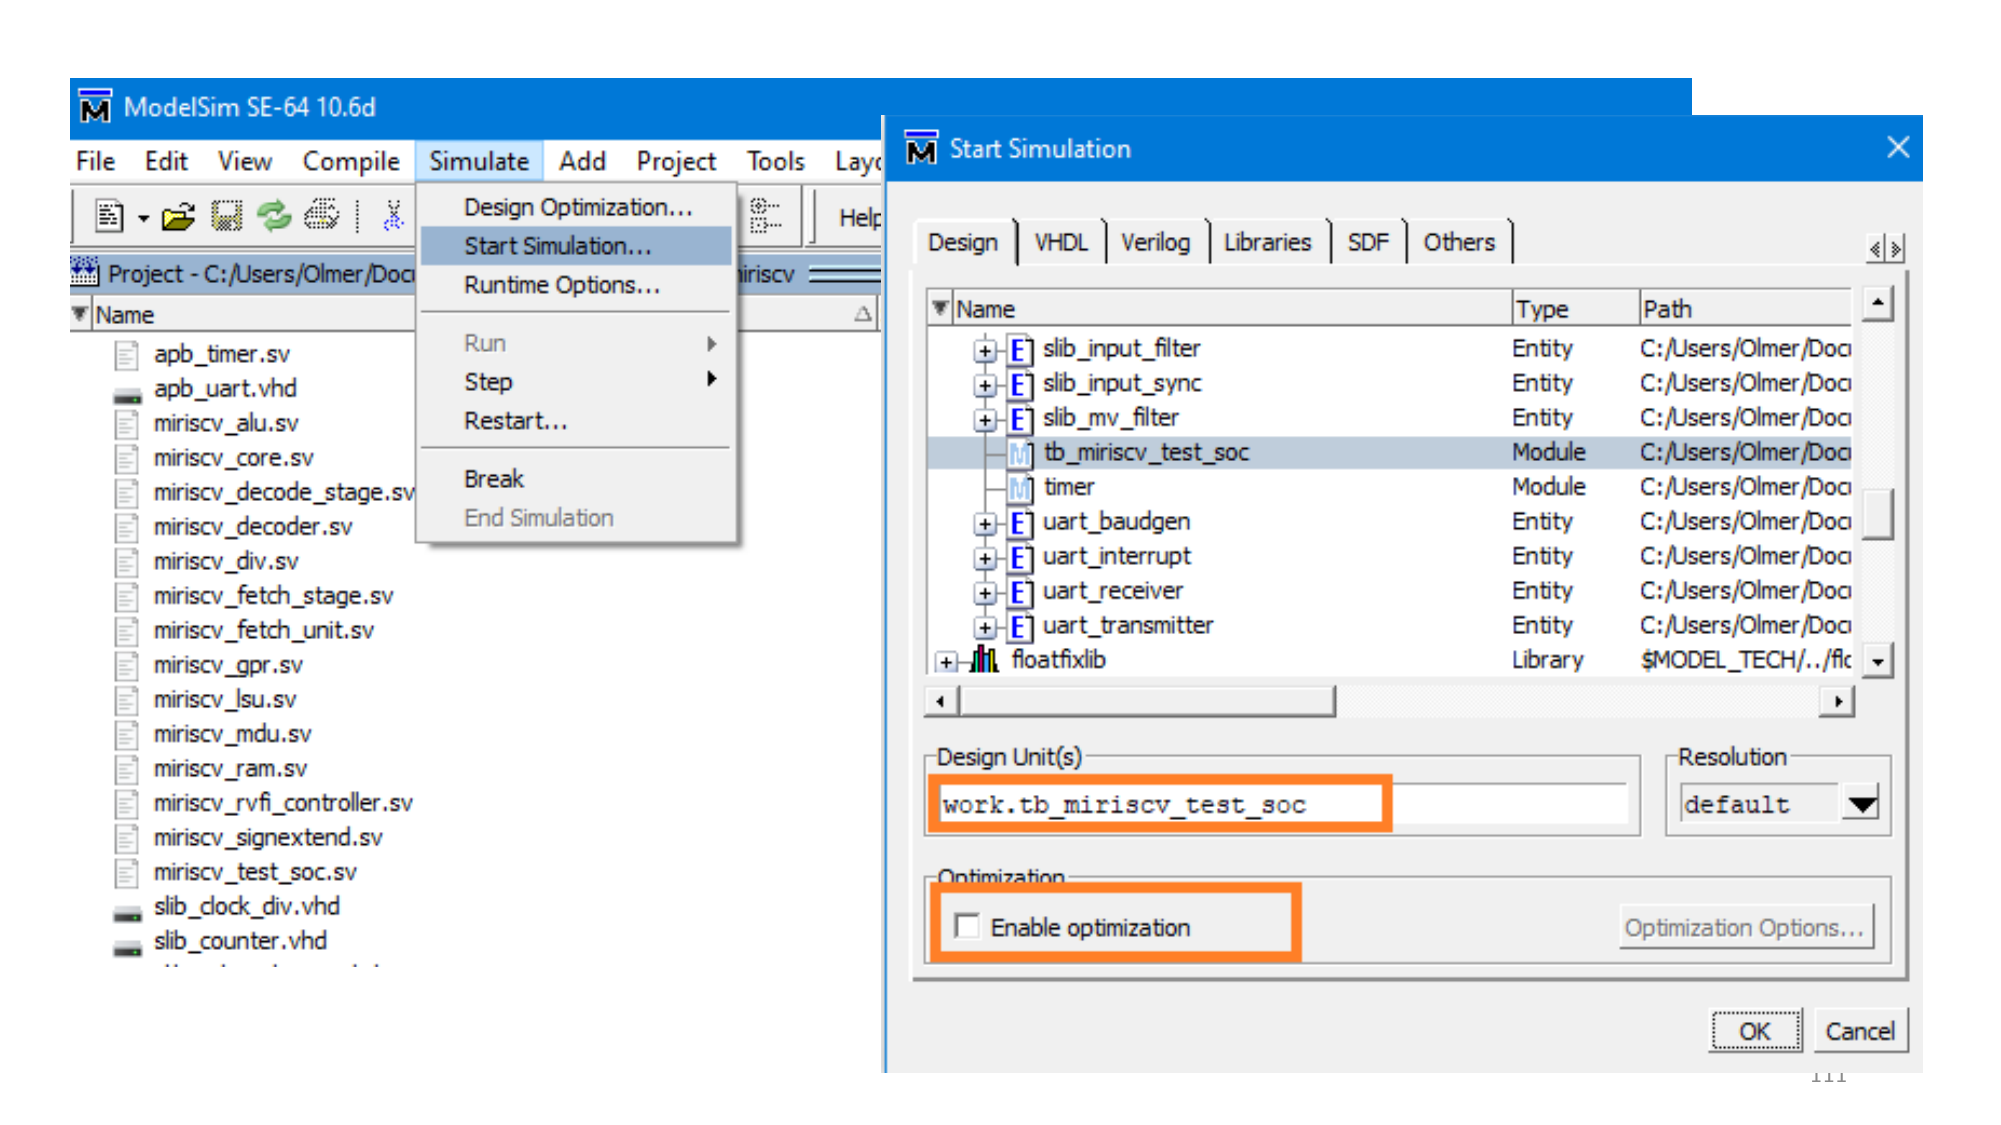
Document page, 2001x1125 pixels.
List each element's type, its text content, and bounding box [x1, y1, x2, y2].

picture [70, 78, 1923, 1073]
slide_number 111 [1412, 1073, 1863, 1103]
